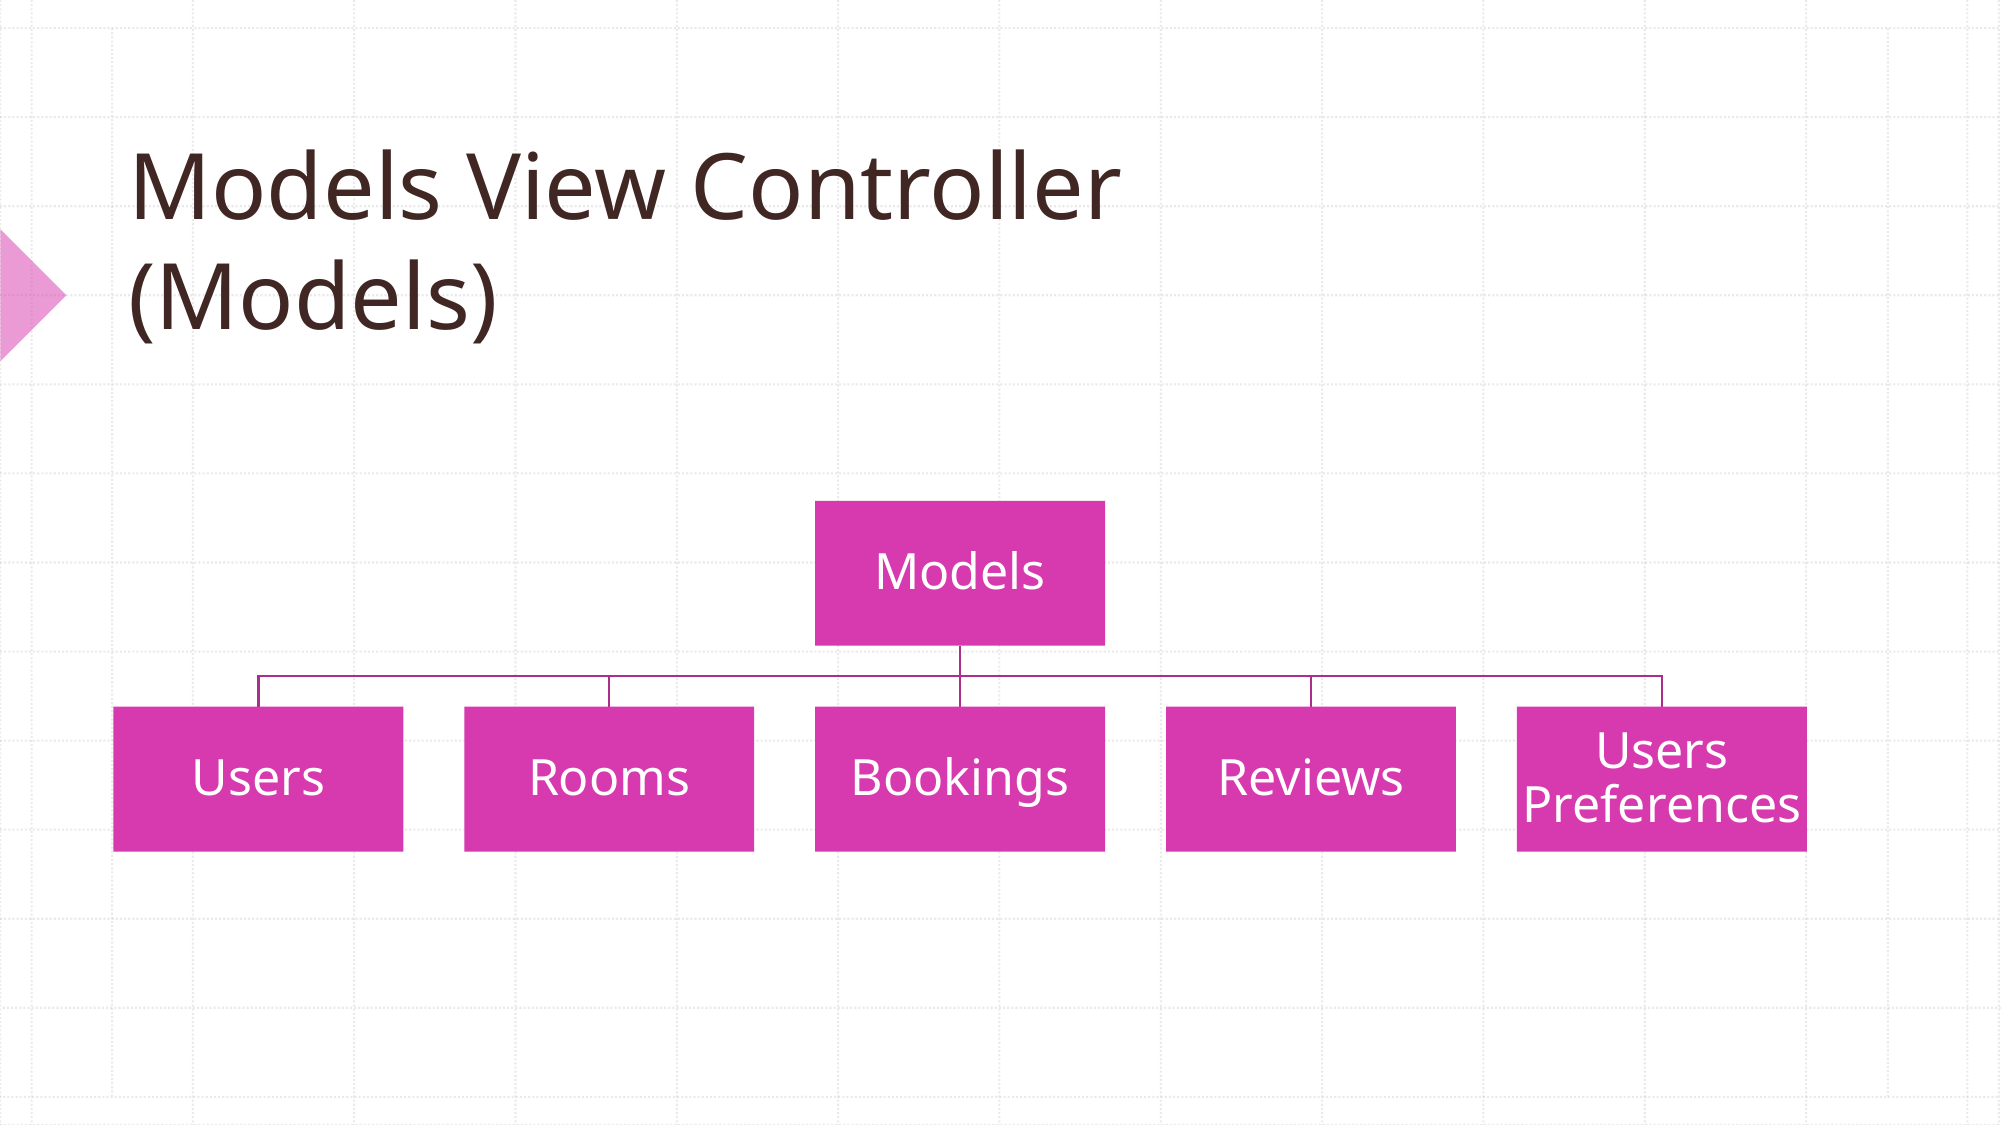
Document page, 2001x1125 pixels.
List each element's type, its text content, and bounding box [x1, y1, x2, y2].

title Models View Controller (Models) [113, 119, 1808, 356]
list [113, 383, 1808, 969]
